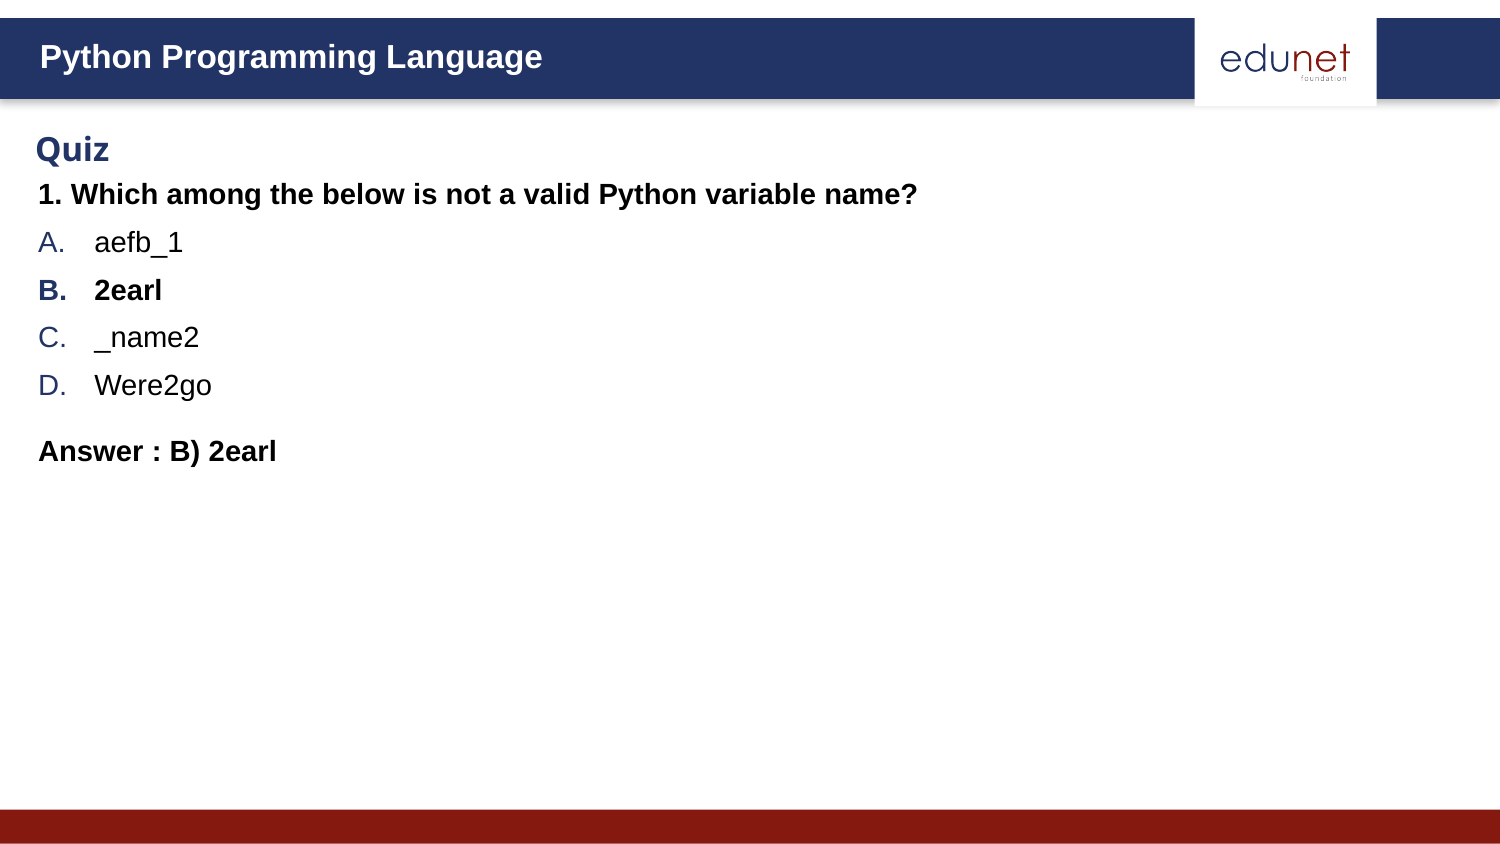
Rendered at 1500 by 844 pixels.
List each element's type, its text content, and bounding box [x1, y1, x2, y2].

text_box 1. Which among the below is not a valid Python variable name? aefb_1 2earl _name2 Were2go ​ [23, 168, 1268, 424]
text_box Answer : B) 2earl [23, 424, 1268, 475]
picture [1215, 38, 1356, 86]
title Quiz [32, 125, 668, 168]
